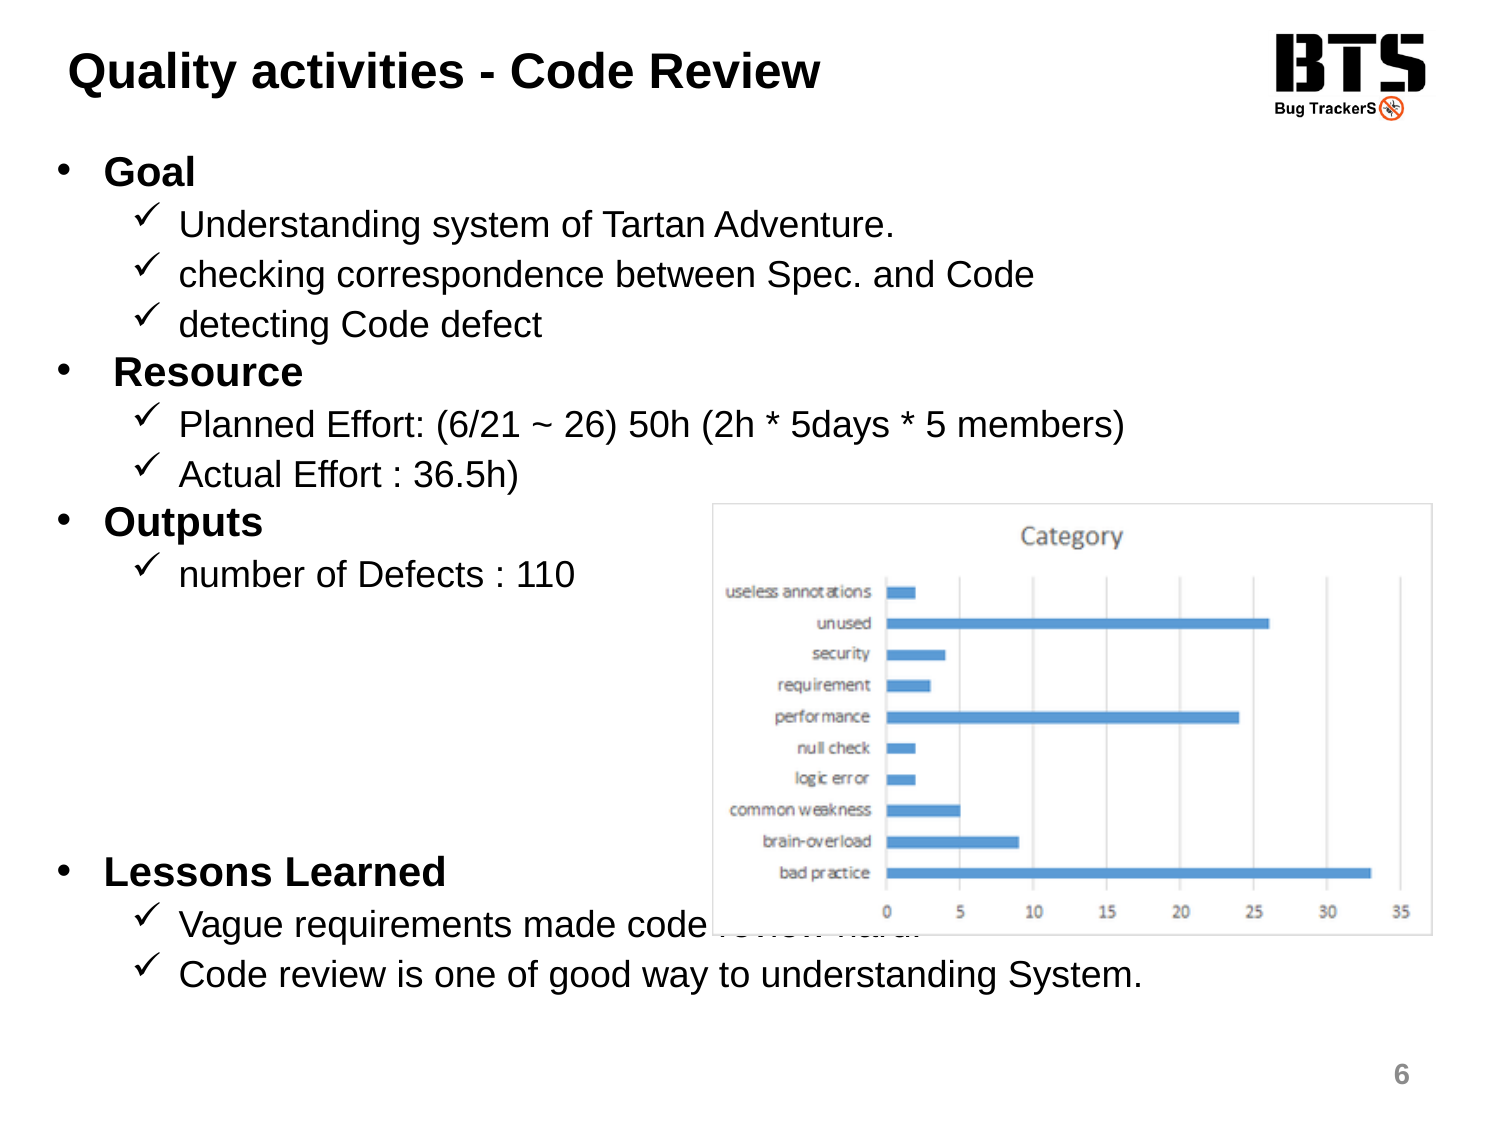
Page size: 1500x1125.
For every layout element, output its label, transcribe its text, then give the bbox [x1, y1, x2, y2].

text_box Quality activities - Code Review [53, 30, 998, 106]
text_box Goal Understanding system of Tartan Adventure. checking correspondence between Spec. and Code detecting Code defect Resource Planned Effort: (6/21 ~ 26) 50h (2h * 5days * 5 members) Actual Effort : 36.5h) Outputs number of Defects : 110 Lessons Learned Vague requirements made code review hard. Code review is one of good way to understanding System. [41, 137, 1436, 1070]
picture [1263, 30, 1437, 127]
picture [712, 503, 1434, 936]
slide_number 6 [1074, 1070, 1425, 1103]
